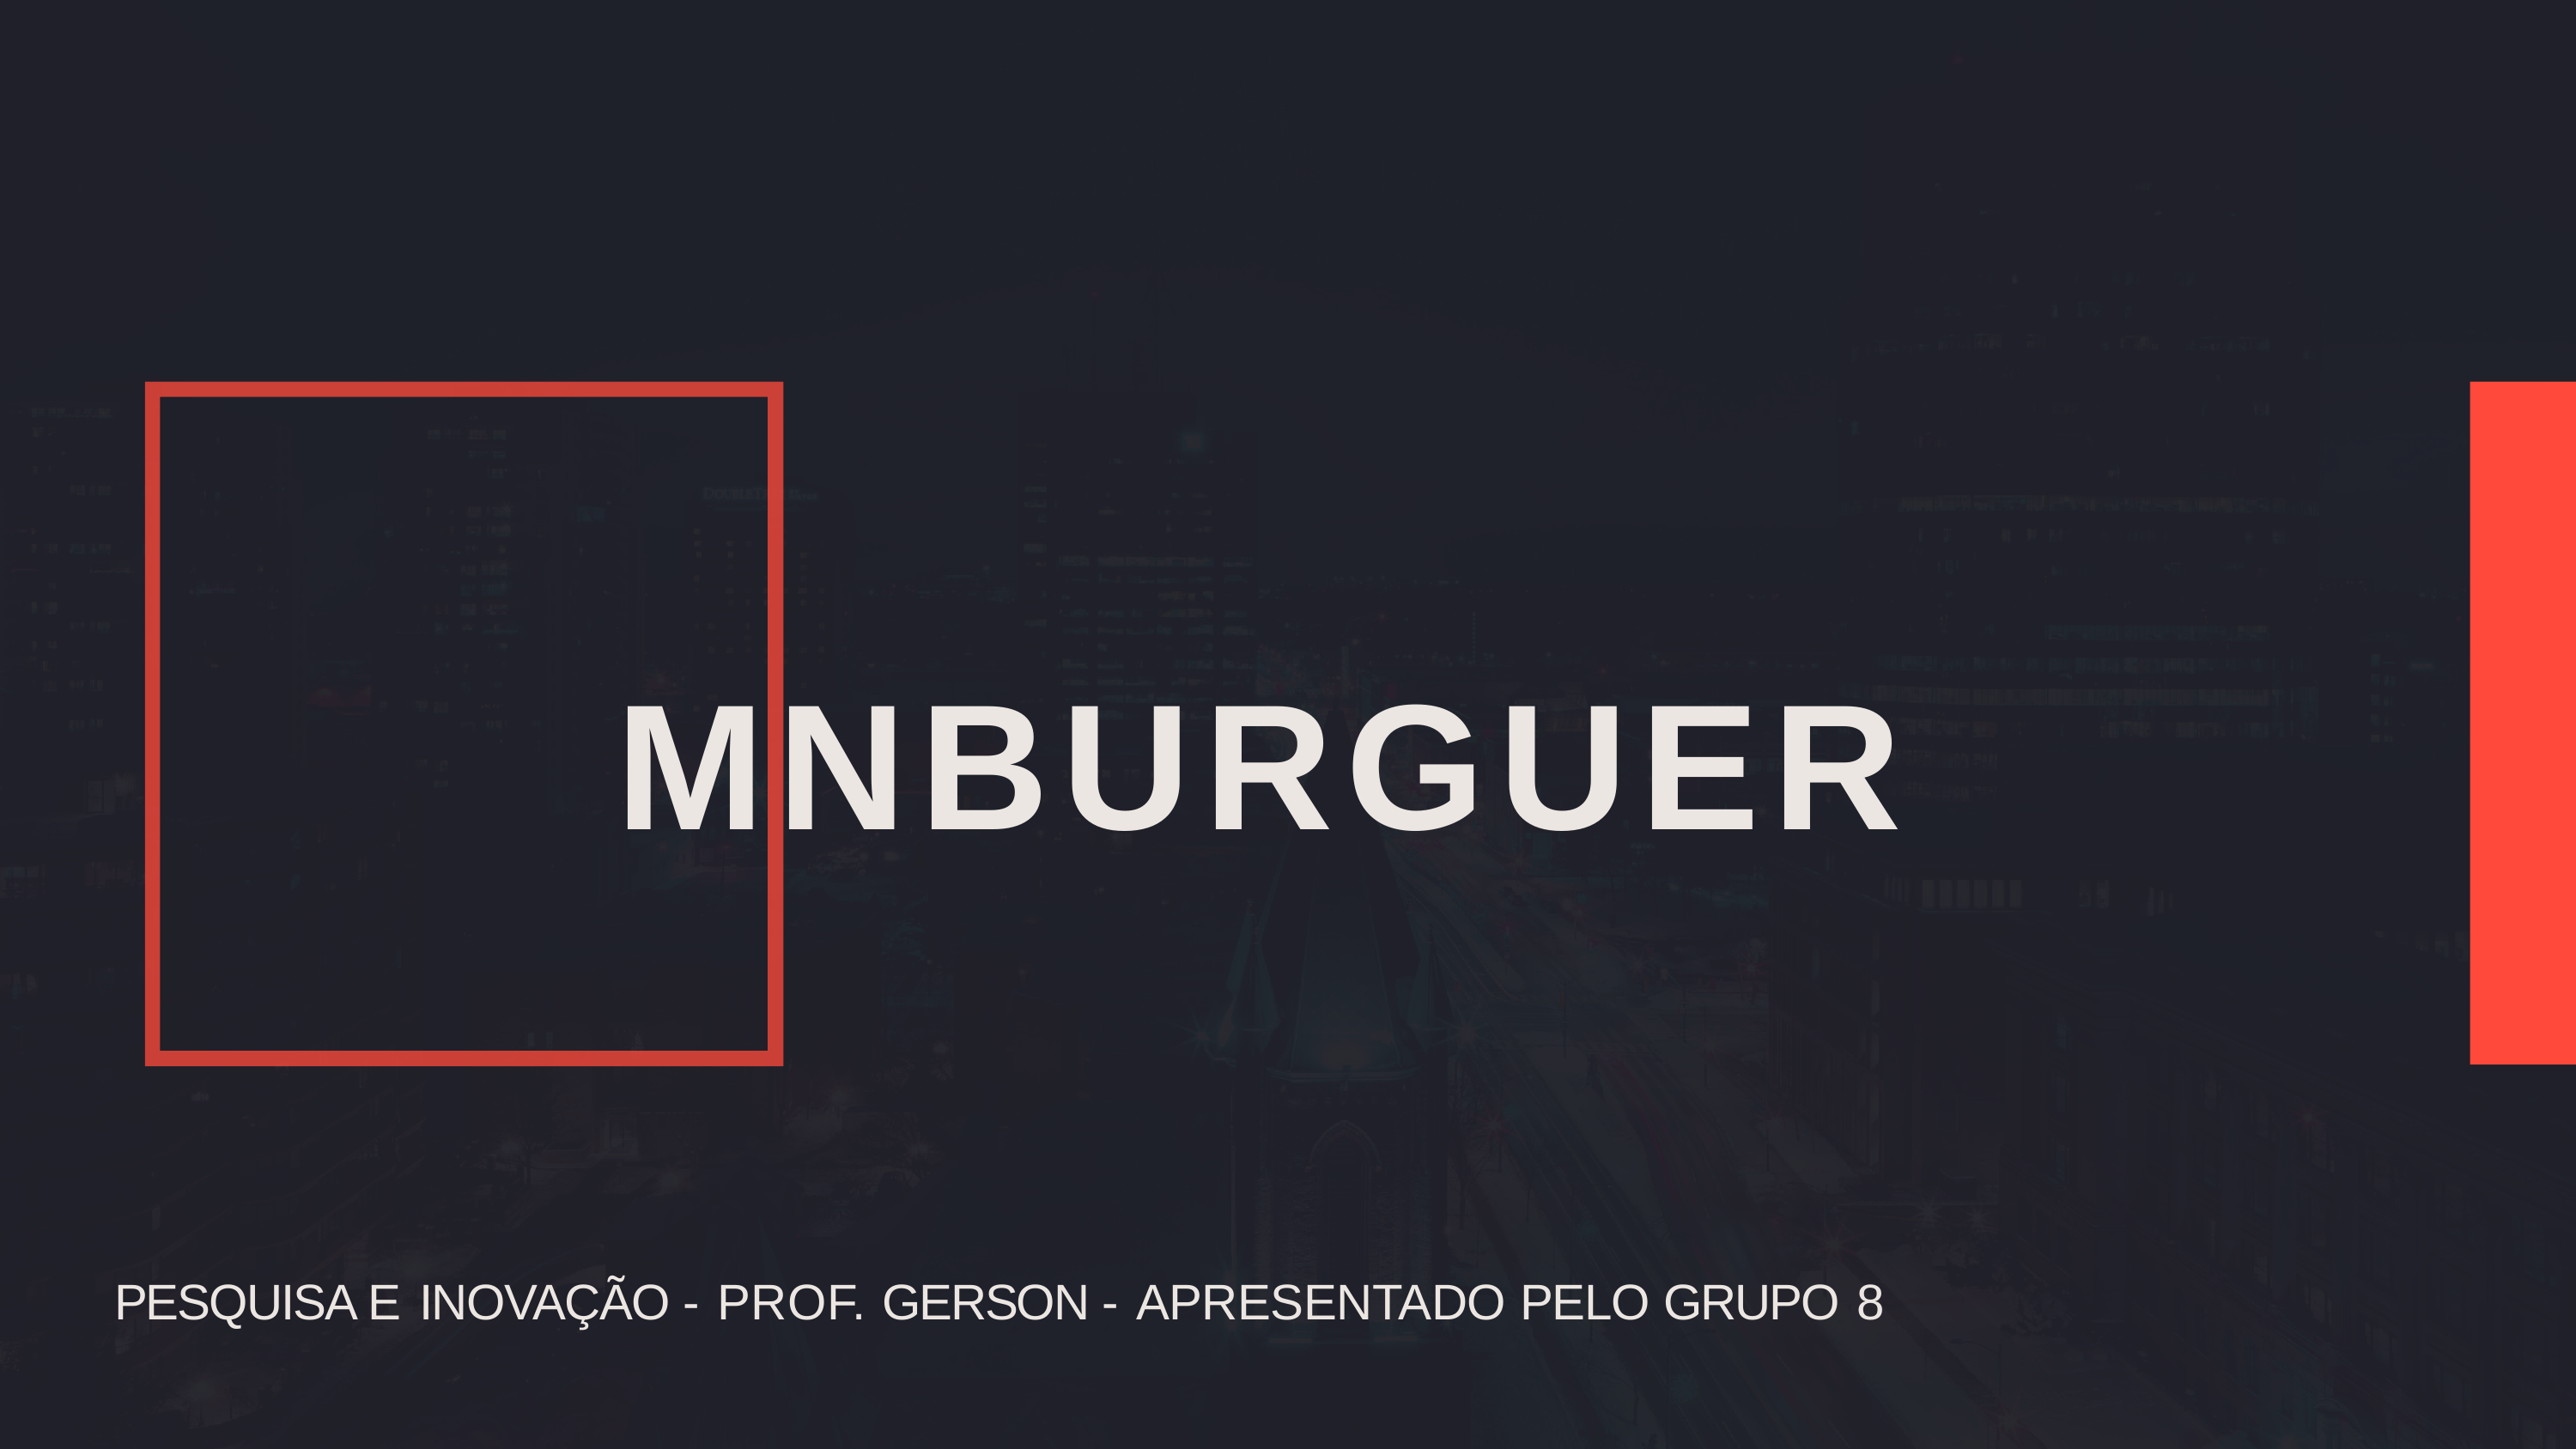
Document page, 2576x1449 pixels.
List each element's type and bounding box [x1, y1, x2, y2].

text_box [0, 0, 2576, 1449]
